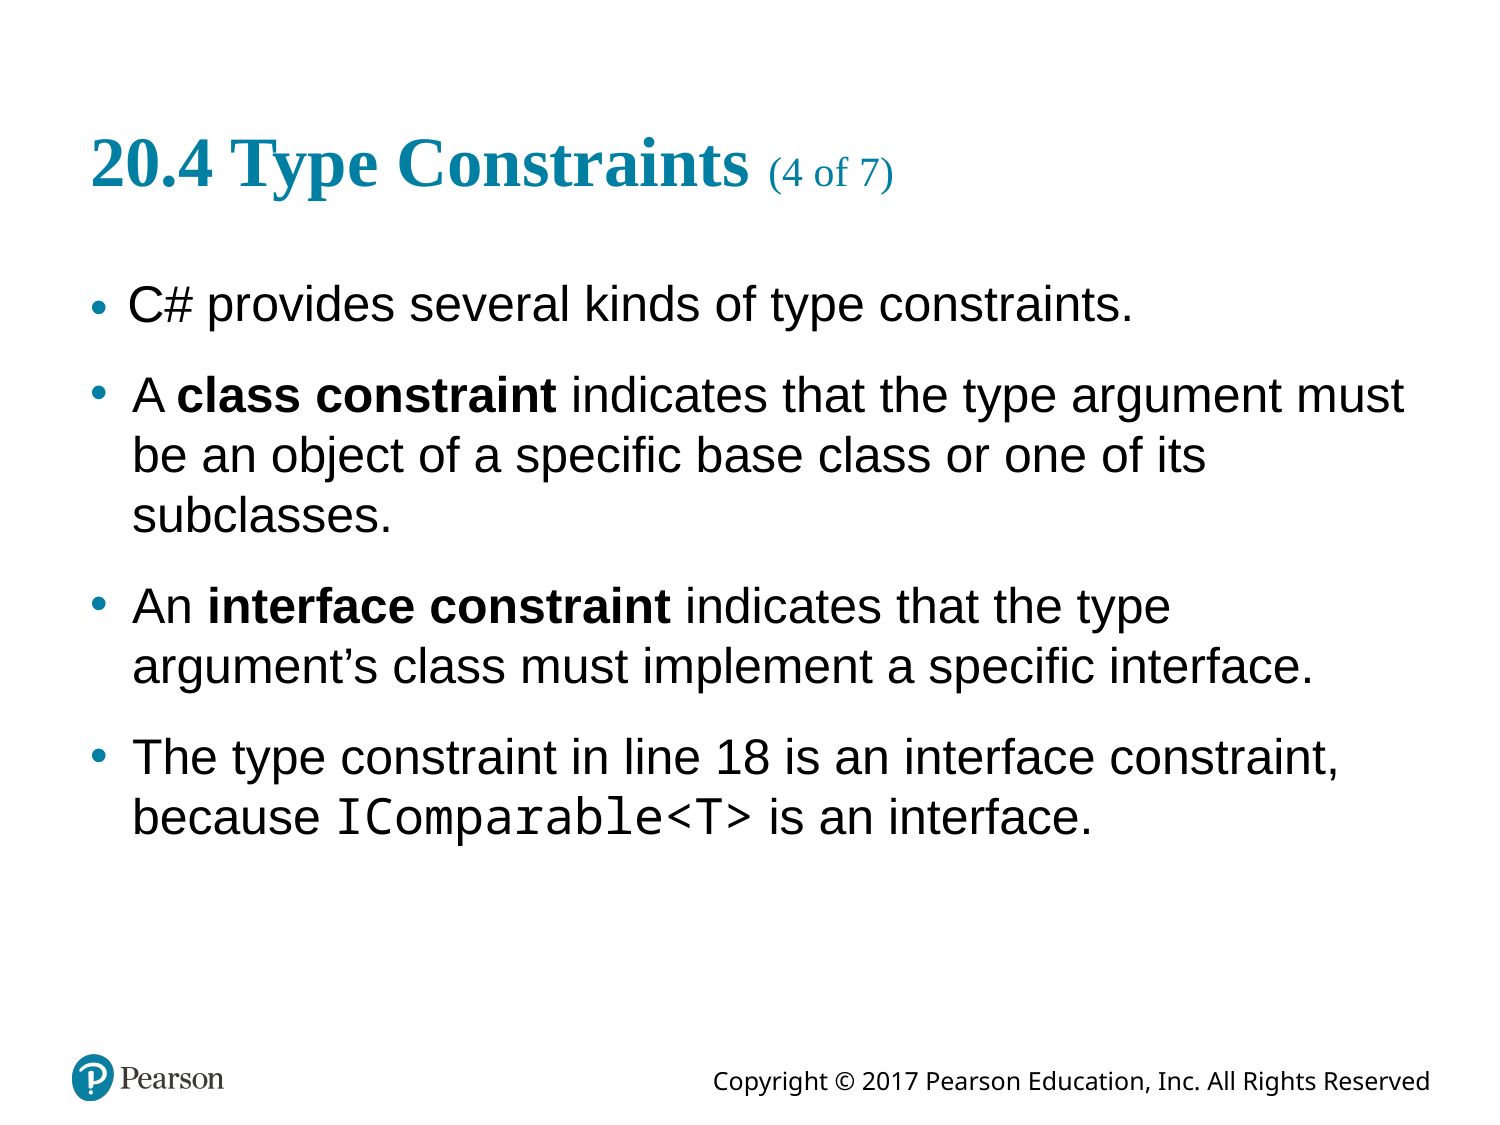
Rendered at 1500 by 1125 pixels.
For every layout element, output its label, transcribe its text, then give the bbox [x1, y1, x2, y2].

picture [72, 1087, 83, 1101]
title 20.4 Type Constraints (4 of 7) [75, 35, 1425, 216]
picture [72, 1054, 88, 1070]
picture [80, 1063, 106, 1088]
picture [98, 1054, 224, 1101]
list provides several kinds of type constraints. A class constraint indicates that the type argument must be an object of a specific base class or one of its subclasses. An interface constraint indicates that the type argument’s class must implement a specific interface. The type constraint in line 18 is an interface constraint, because IComparable<T> is an interface. [75, 256, 1425, 879]
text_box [120, 274, 204, 336]
